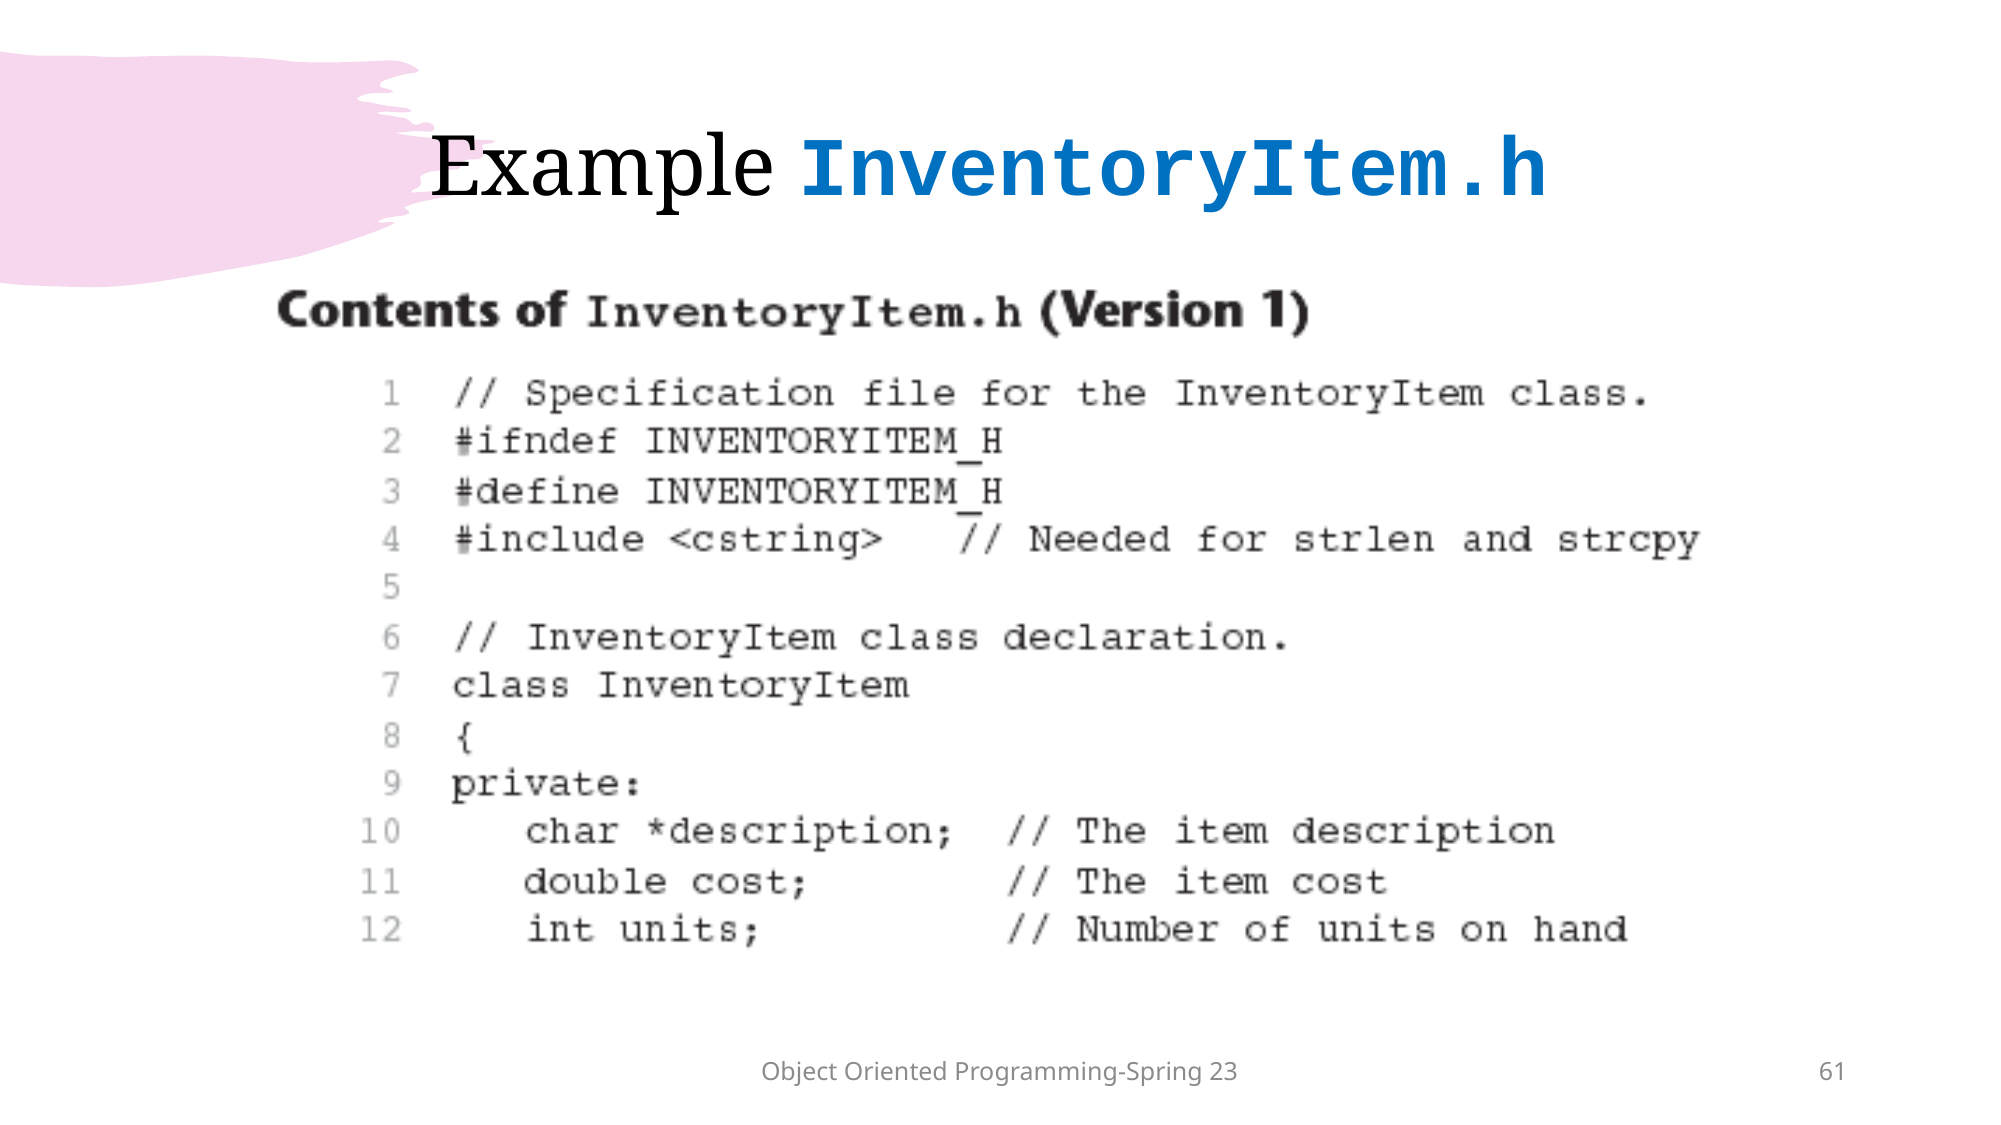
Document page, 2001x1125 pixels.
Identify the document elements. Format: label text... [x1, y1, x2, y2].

title Example InventoryItem.h [137, 59, 1863, 278]
slide_number 61 [1412, 1042, 1863, 1103]
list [254, 277, 1746, 973]
footer Object Oriented Programming-Spring 23 [662, 1042, 1338, 1103]
